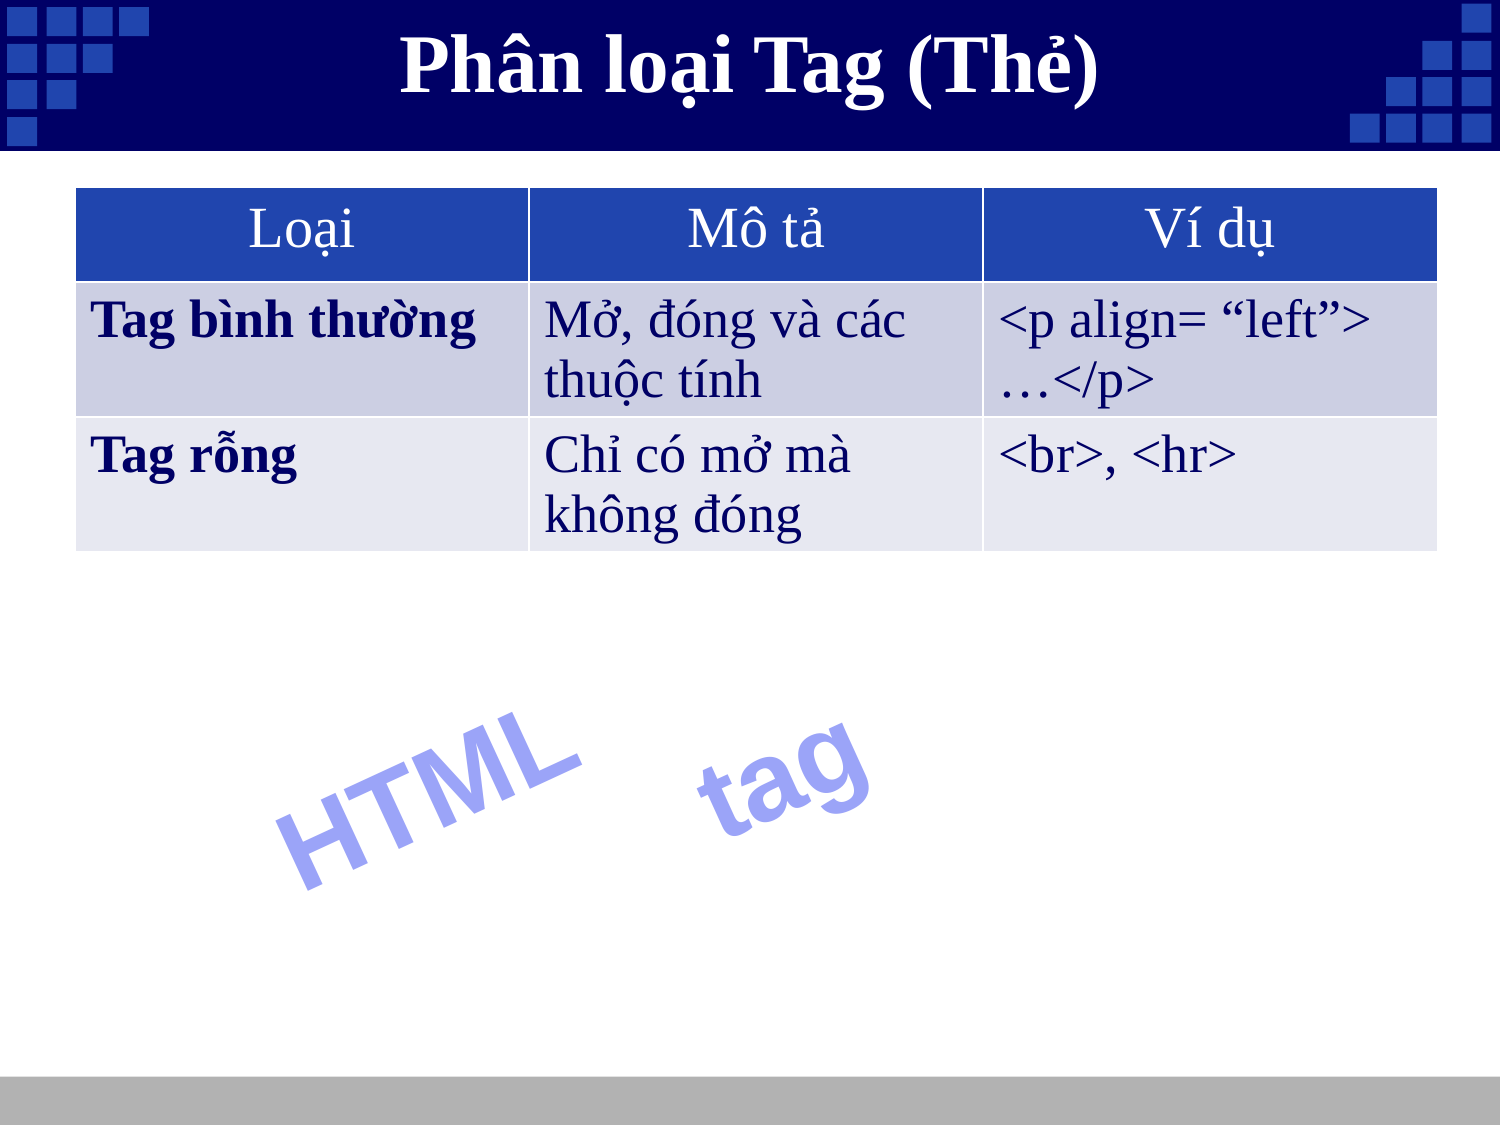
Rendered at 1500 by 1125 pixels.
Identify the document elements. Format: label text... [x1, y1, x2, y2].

table_cell <p align= “left”> …</p> [984, 283, 1437, 416]
table_cell Tag bình thường [76, 283, 528, 416]
text_box tag [474, 574, 1083, 961]
text_box HTML [120, 593, 720, 982]
title Phân loại Tag (Thẻ) [75, 12, 1425, 105]
table_cell <br>, <hr> [984, 418, 1437, 551]
table_cell Tag rỗng [76, 418, 528, 551]
table_header Mô tả [530, 188, 982, 281]
table_cell Mở, đóng và các thuộc tính [530, 283, 982, 416]
table_header Loại [76, 188, 528, 281]
table_cell Chỉ có mở mà không đóng [530, 418, 982, 551]
table_header Ví dụ [984, 188, 1437, 281]
